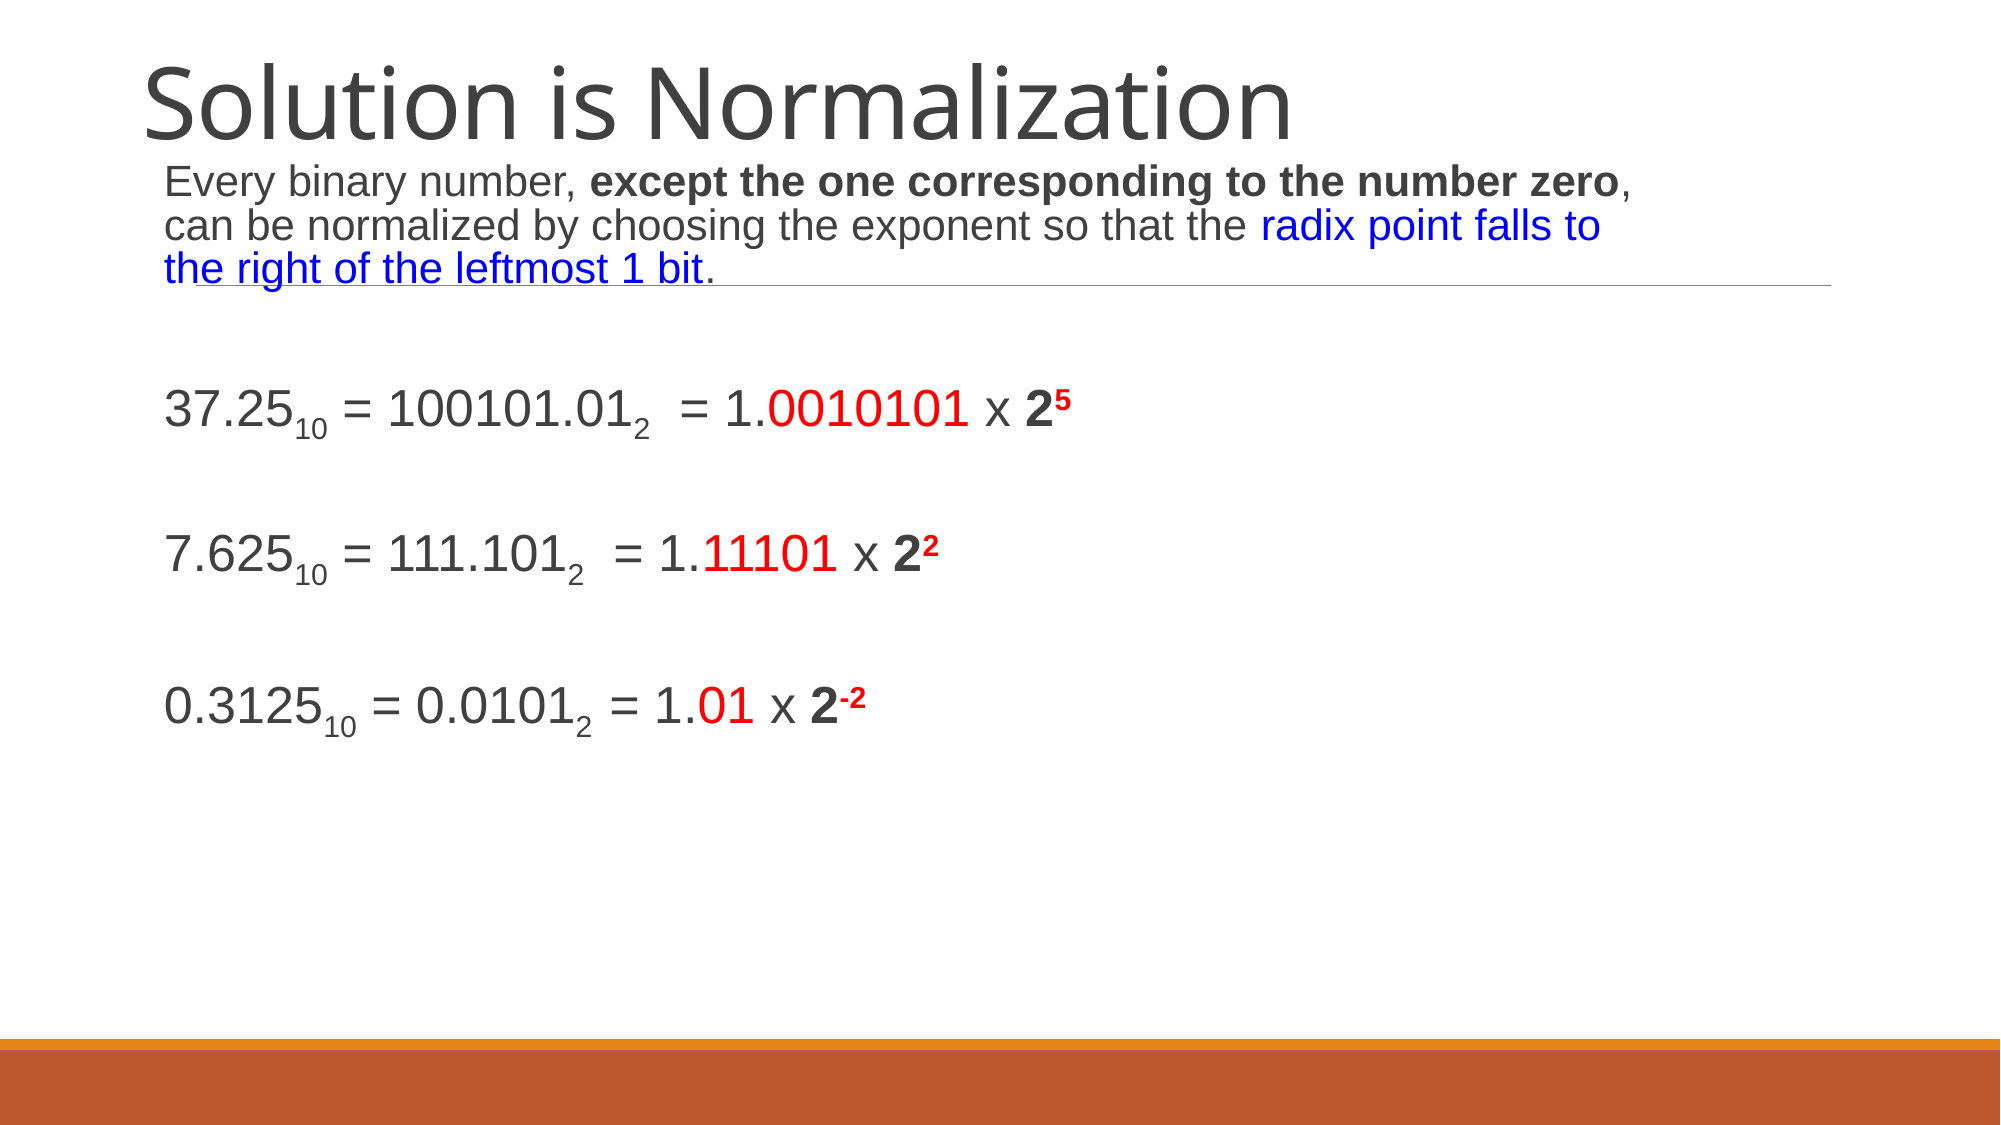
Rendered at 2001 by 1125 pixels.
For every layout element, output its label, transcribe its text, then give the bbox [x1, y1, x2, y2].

list Every binary number, except the one corresponding to the number zero, can be normalized by choosing the exponent so that the radix point falls to the right of the leftmost 1 bit. 37.2510 = 100101.012 = 1.0010101 x 25 7.62510 = 111.1012 = 1.11101 x 22 0.312510 = 0.01012 = 1.01 x 2-2 [127, 150, 1673, 884]
title Solution is Normalization [127, 0, 1853, 168]
